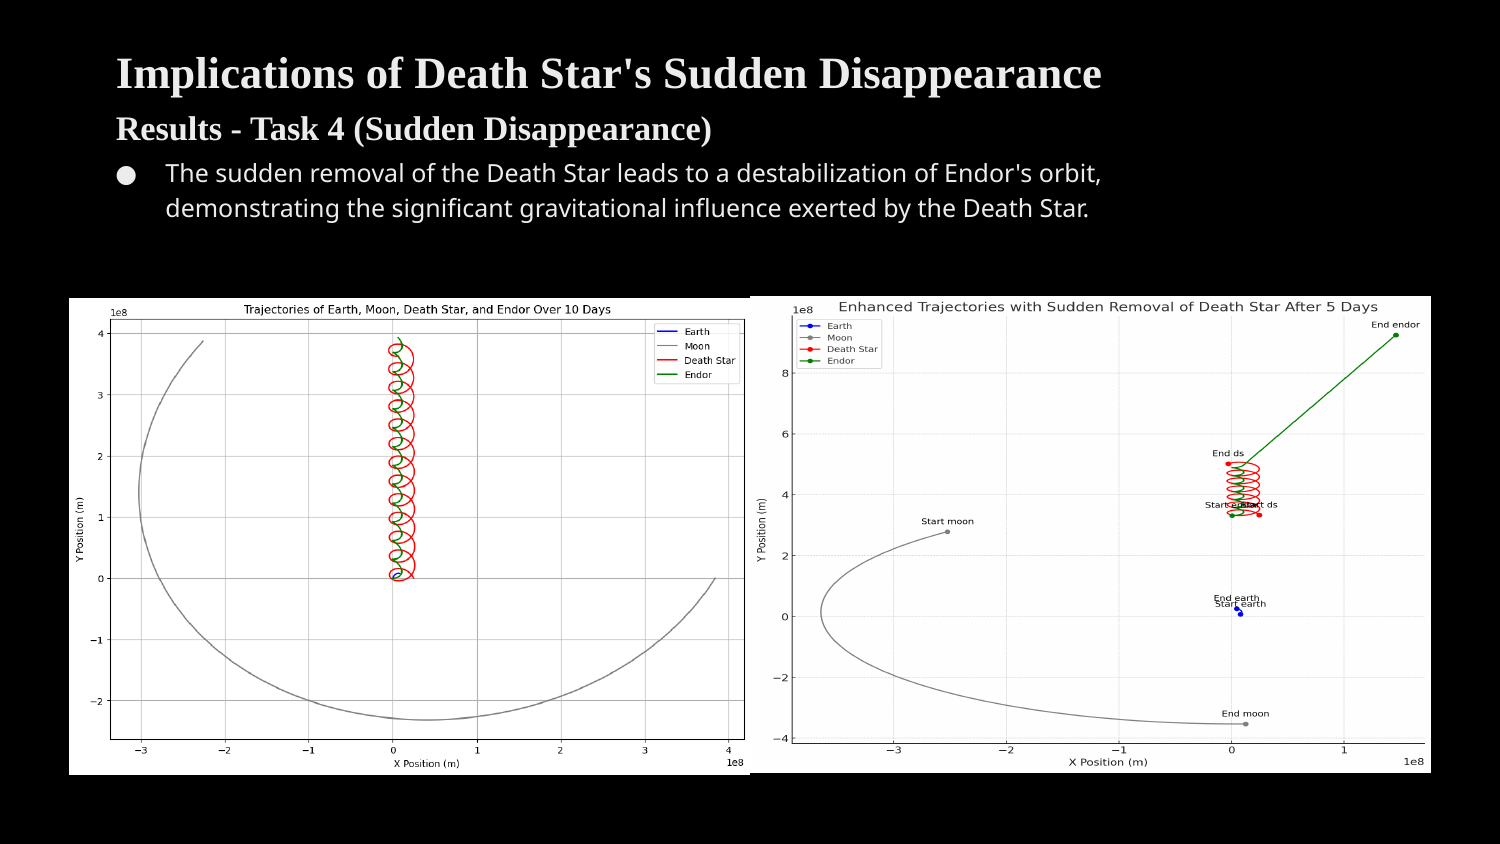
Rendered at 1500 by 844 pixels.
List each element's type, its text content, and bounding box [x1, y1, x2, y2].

text_box Implications of Death Star's Sudden Disappearance Results - Task 4 (Sudden Disappearance) [100, 29, 1131, 163]
text_box The sudden removal of the Death Star leads to a destabilization of Endor's orbit, demonstrating the significant gravitational influence exerted by the Death Star. [75, 138, 1296, 297]
picture [69, 296, 1431, 775]
